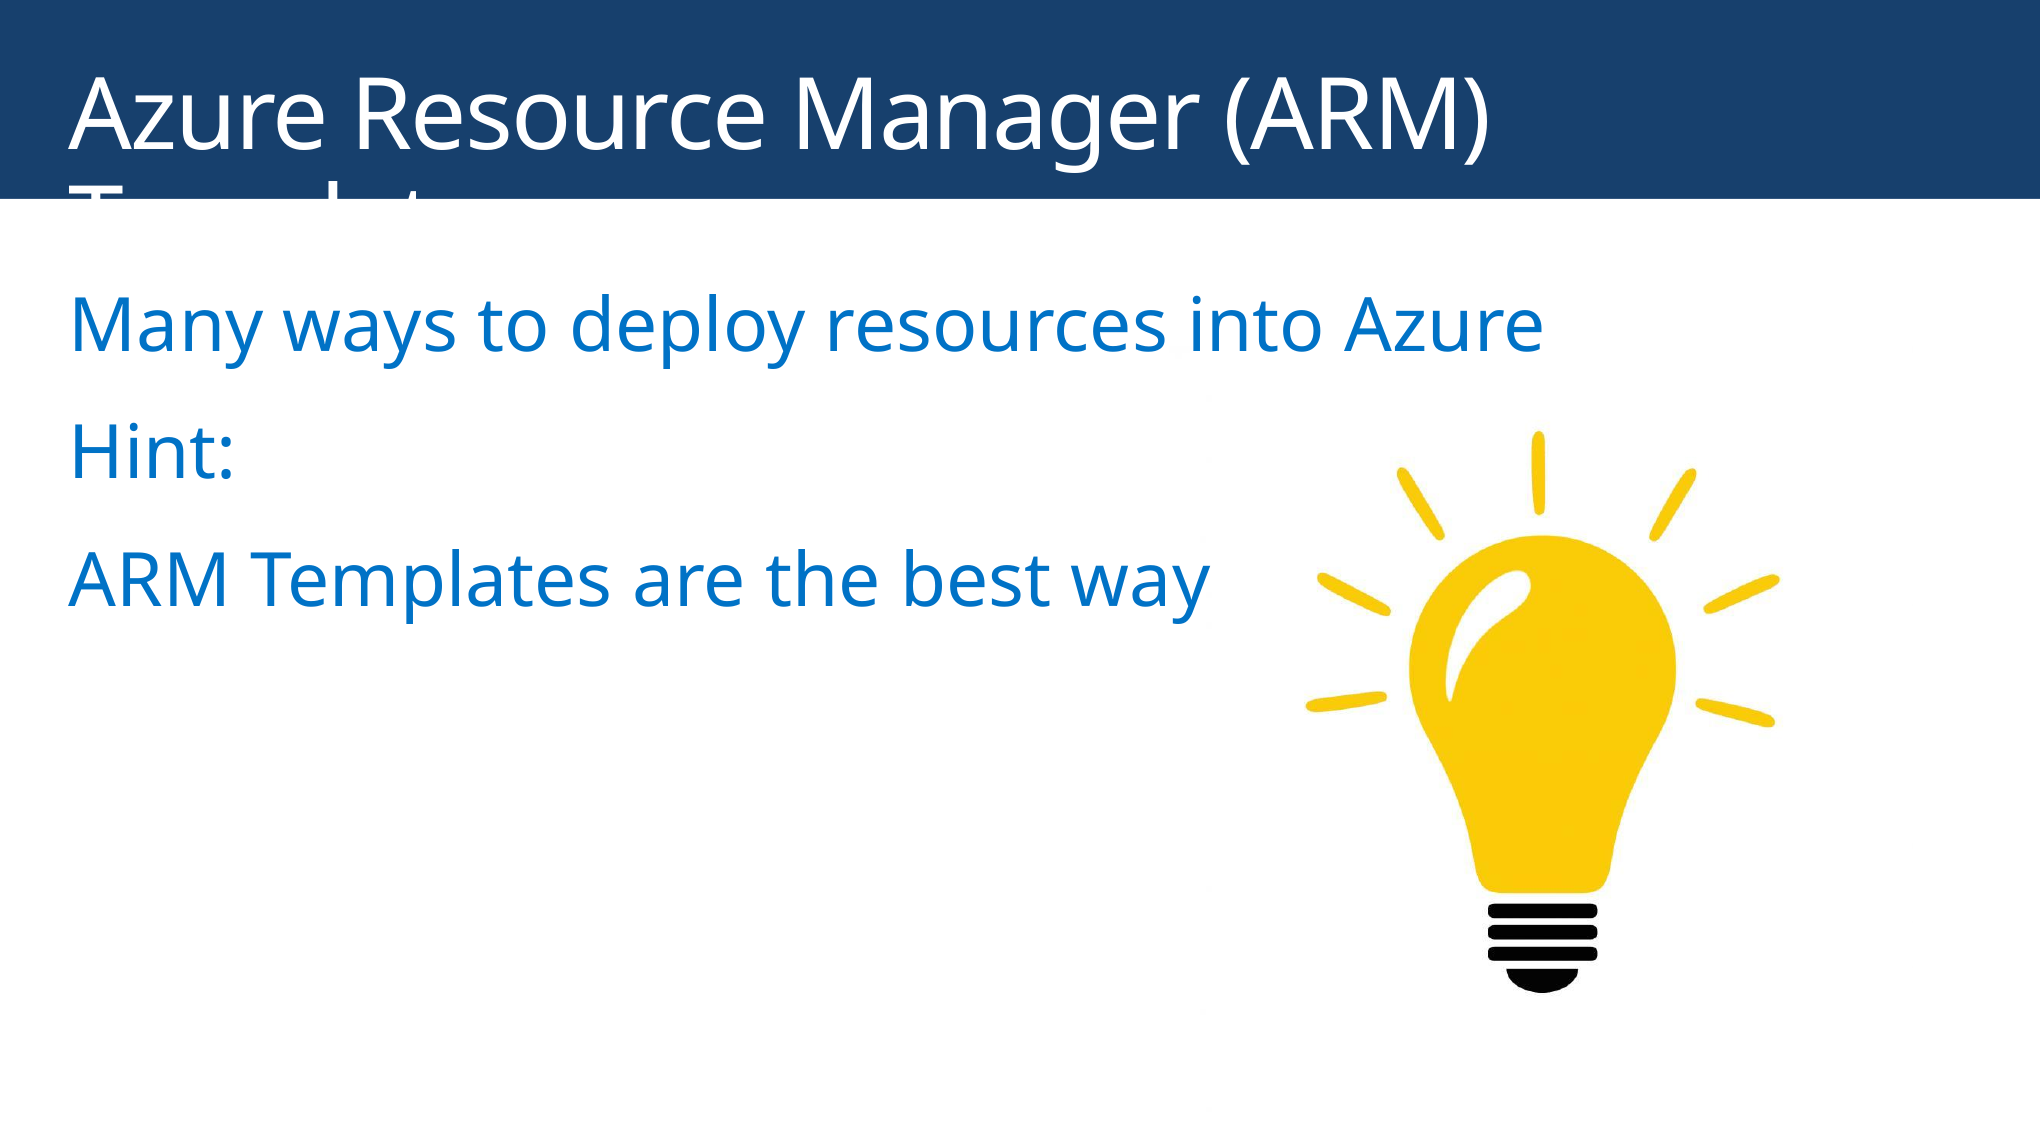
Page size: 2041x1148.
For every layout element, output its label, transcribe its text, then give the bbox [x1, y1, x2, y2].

title Azure Resource Manager (ARM) Templates [45, 48, 1996, 199]
list Many ways to deploy resources into Azure Hint: ARM Templates are the best way [45, 261, 1996, 640]
picture [1169, 345, 1914, 1112]
